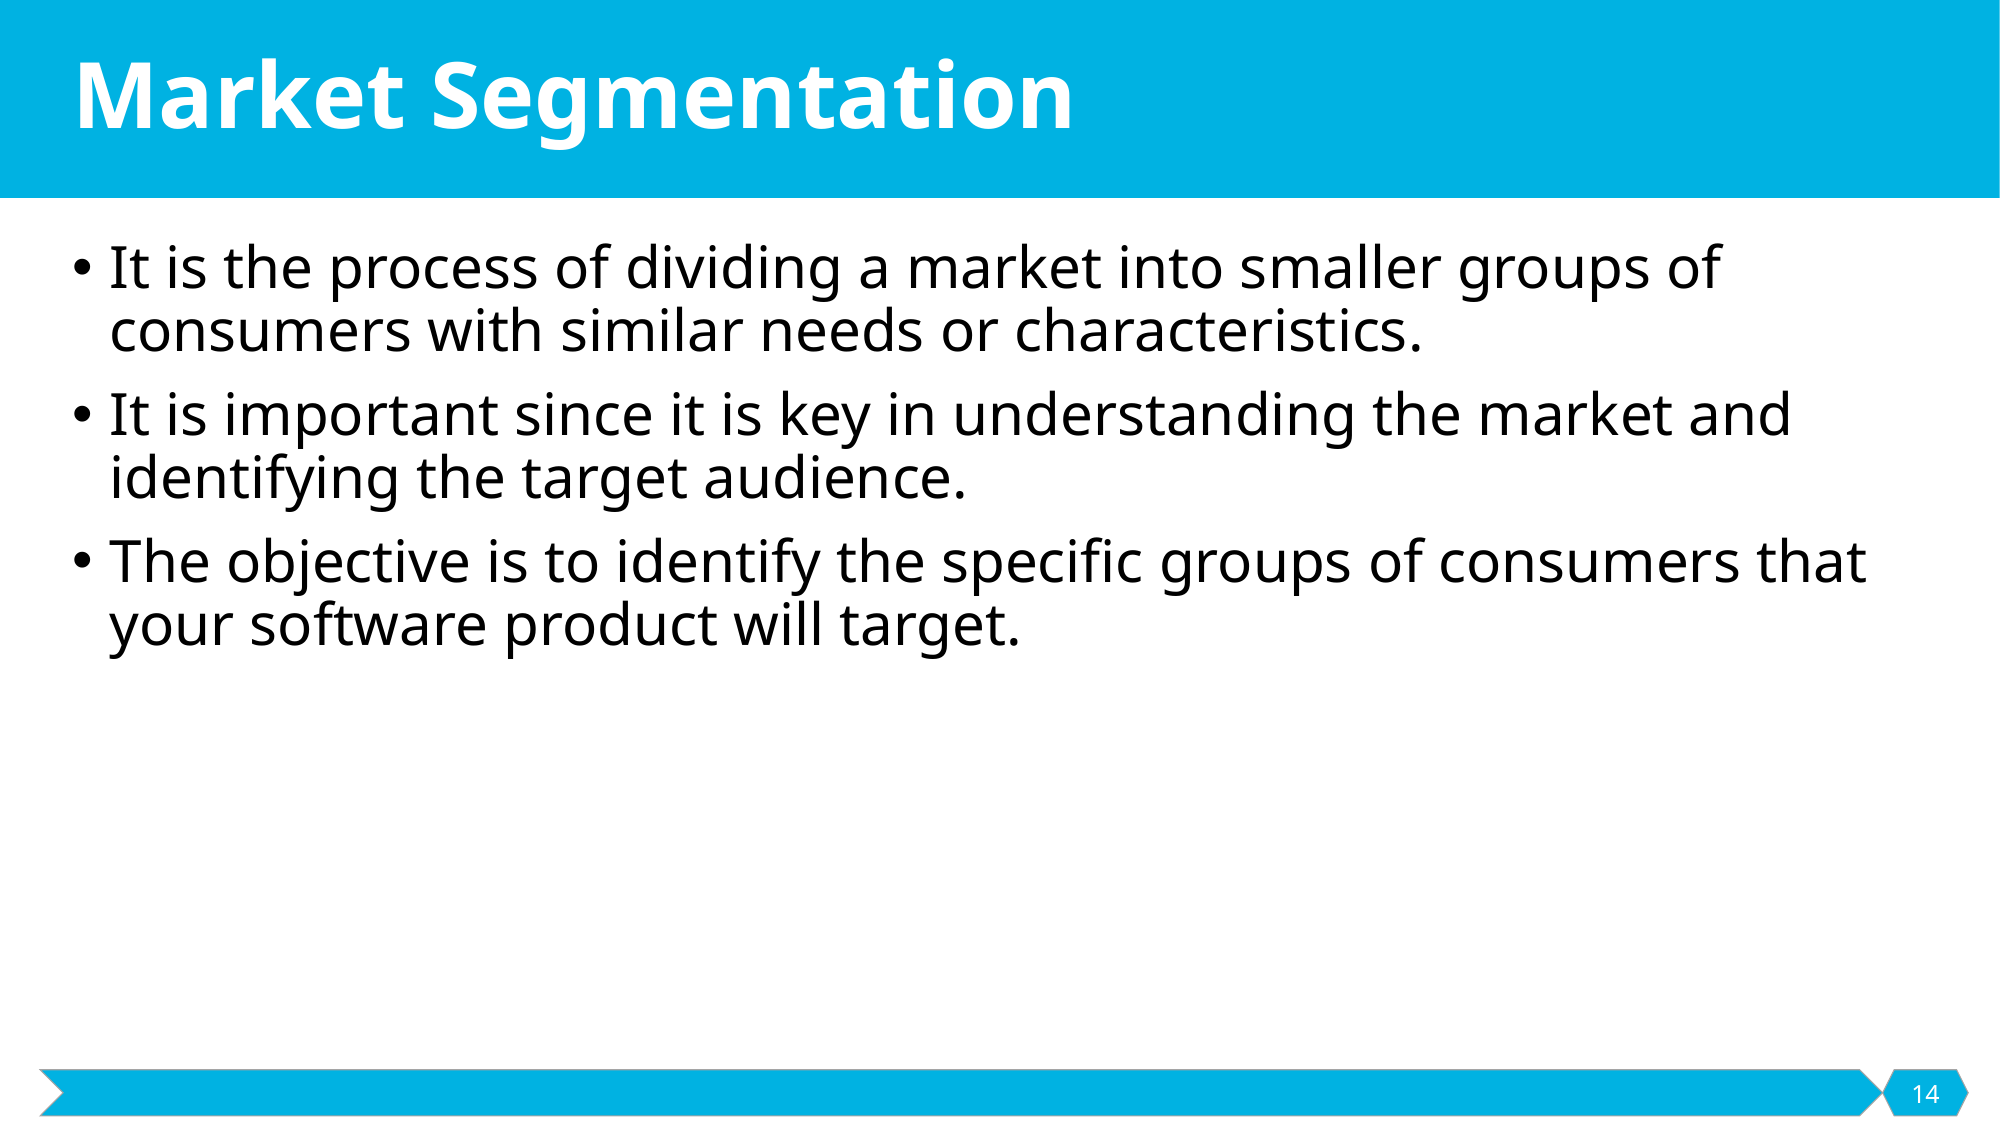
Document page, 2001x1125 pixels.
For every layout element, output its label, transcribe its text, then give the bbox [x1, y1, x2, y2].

title Market Segmentation [56, 0, 1969, 199]
slide_number 14 [1882, 1065, 1969, 1125]
list It is the process of dividing a market into smaller groups of consumers with similar needs or characteristics. It is important since it is key in understanding the market and identifying the target audience. The objective is to identify the specific groups of consumers that your software product will target. [56, 230, 1969, 1010]
